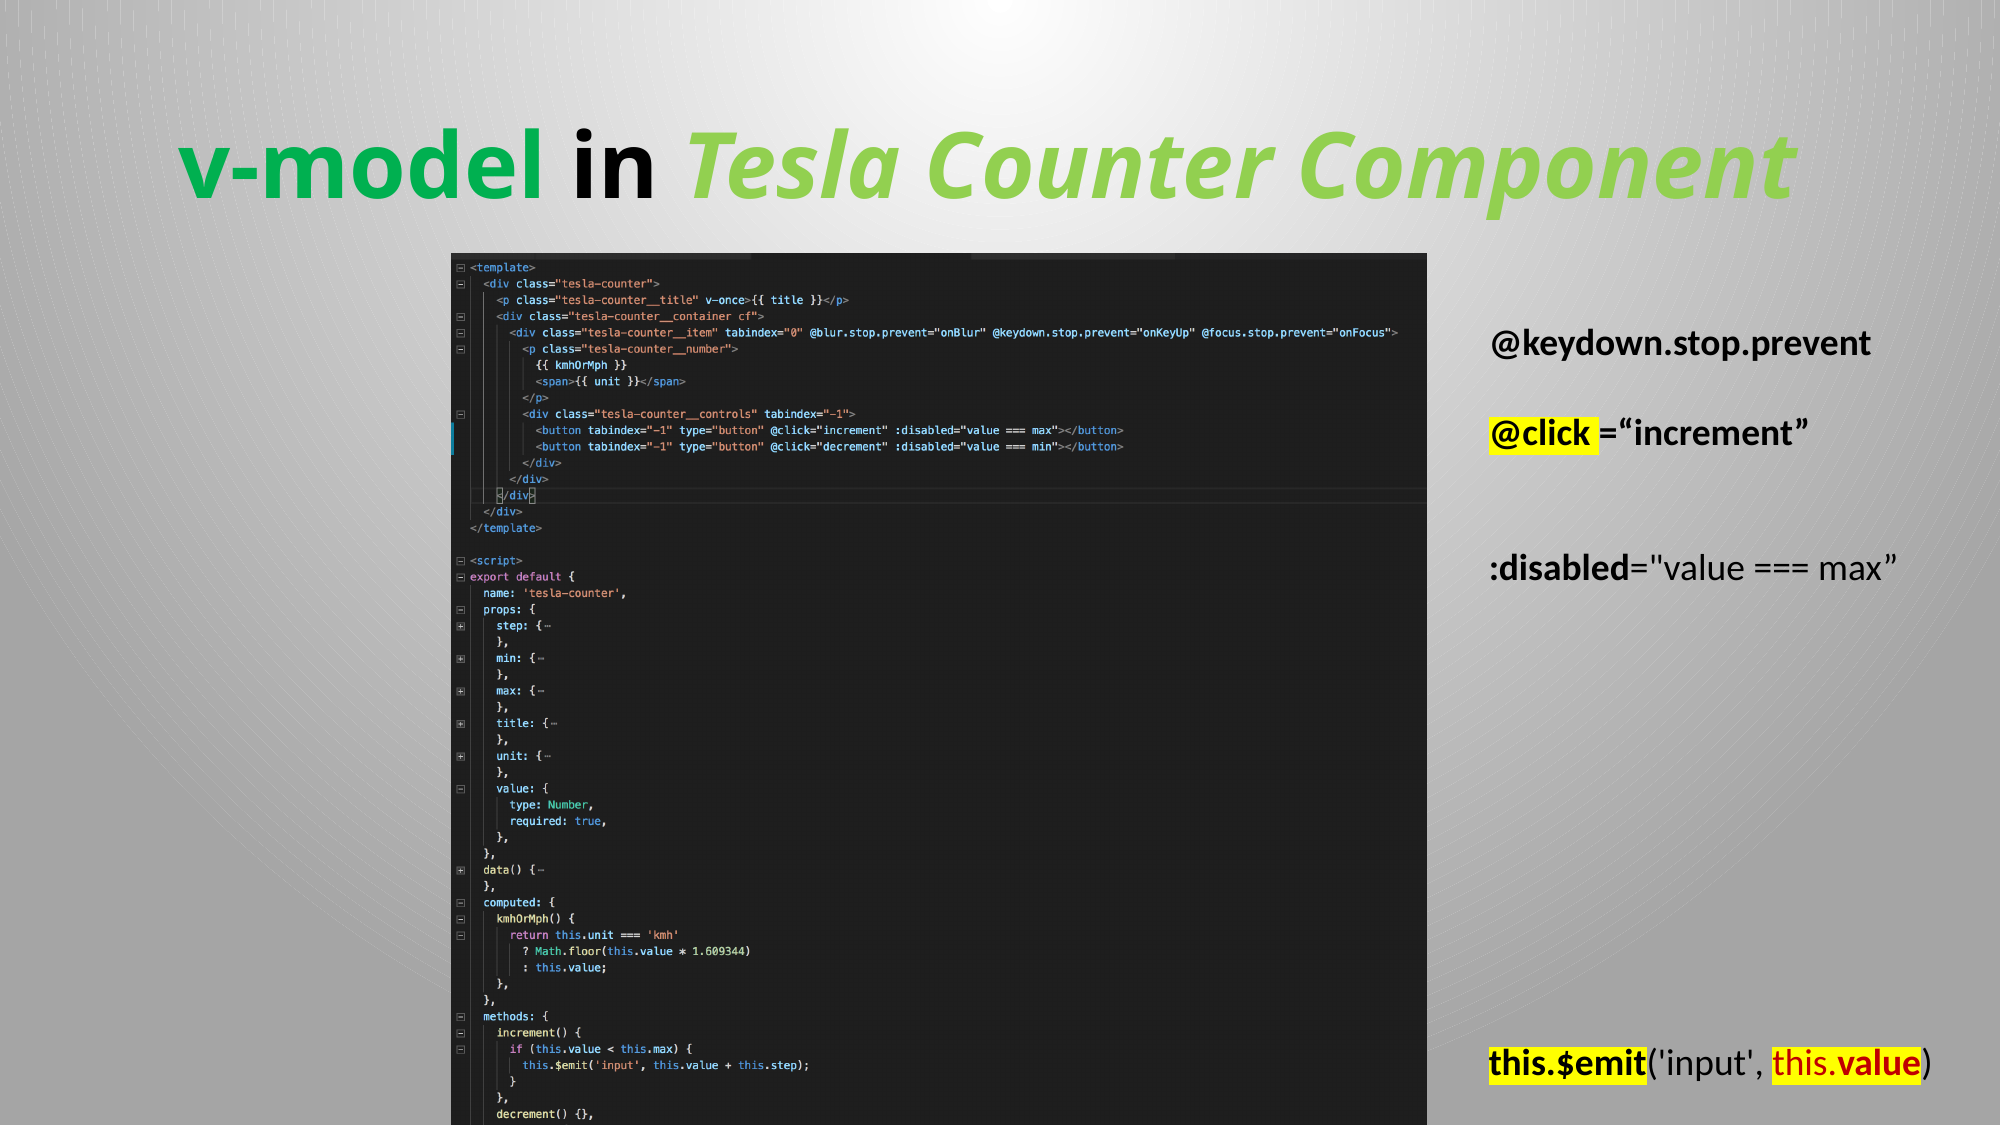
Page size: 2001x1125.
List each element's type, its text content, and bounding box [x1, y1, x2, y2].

title v-model in Tesla Counter Component [137, 59, 1863, 278]
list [451, 253, 1427, 1125]
text_box @keydown.stop.prevent @click =“increment” :disabled="value === max” this.$emit('input', this.value) [1473, 265, 1954, 1125]
